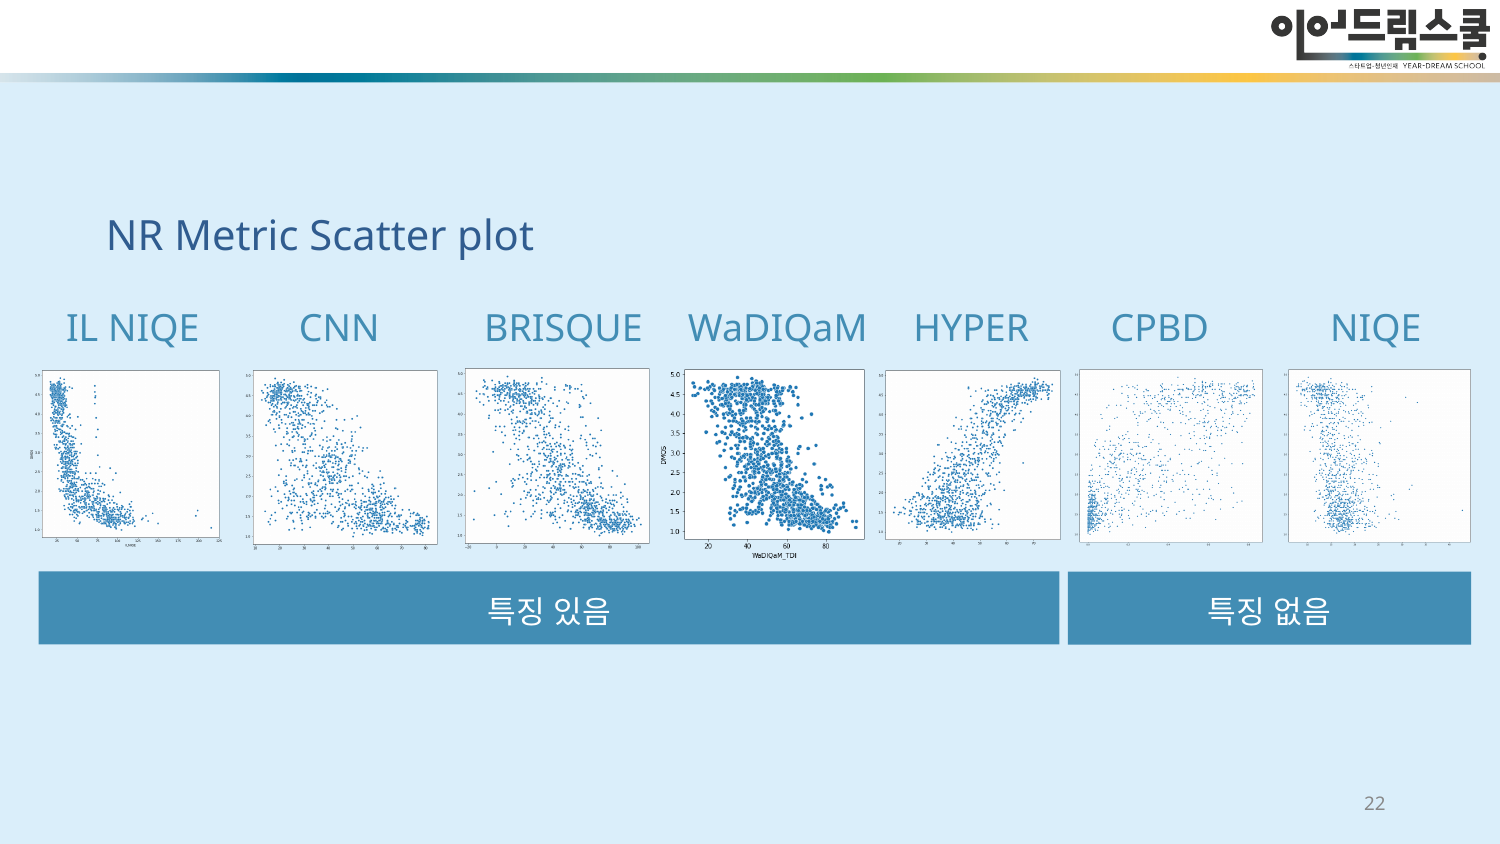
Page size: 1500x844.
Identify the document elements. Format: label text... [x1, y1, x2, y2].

picture [243, 367, 439, 552]
picture [28, 367, 224, 550]
text_box HYPER [860, 282, 1083, 364]
text_box IL NIQE [51, 281, 220, 364]
text_box 특징 없음 [1067, 571, 1472, 645]
slide_number ‹#› [1059, 782, 1397, 827]
picture [656, 365, 868, 564]
text_box CPBD [1095, 281, 1265, 364]
picture [876, 367, 1062, 547]
text_box WaDIQaM [672, 282, 860, 363]
text_box 특징 있음 [38, 571, 1060, 645]
picture [1073, 367, 1264, 547]
text_box CNN [283, 282, 453, 364]
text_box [0, 0, 1500, 83]
picture [1281, 367, 1472, 547]
picture [455, 366, 652, 551]
text_box NIQE [1315, 282, 1485, 364]
text_box NR Metric Scatter plot [90, 185, 556, 274]
text_box BRISQUE [469, 281, 659, 364]
